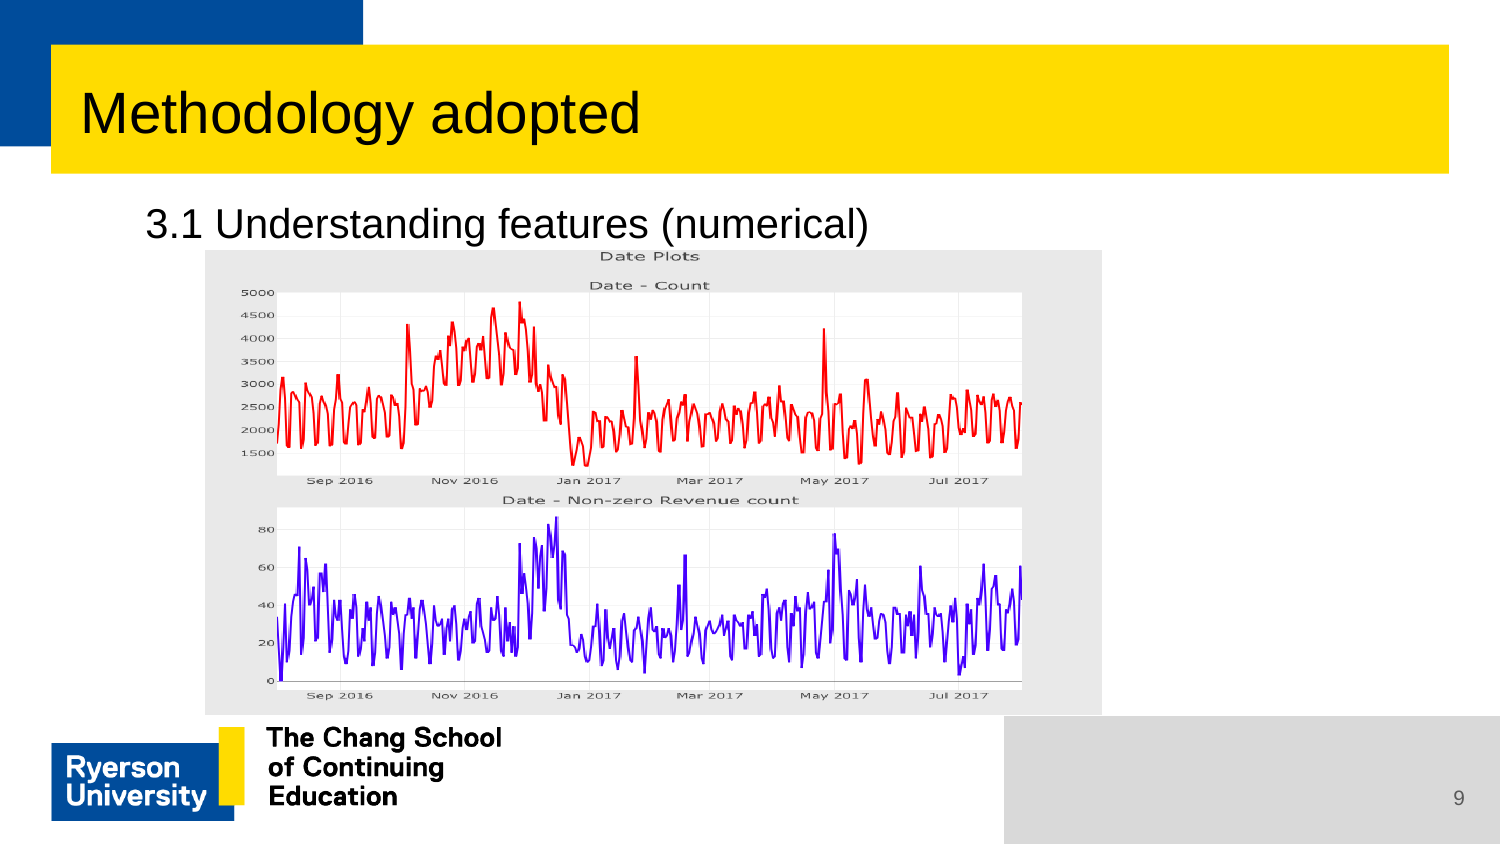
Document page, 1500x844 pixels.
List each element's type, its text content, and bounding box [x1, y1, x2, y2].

title Methodology adopted [51, 44, 1449, 174]
picture [51, 726, 501, 821]
list 3.1 Understanding features (numerical) [130, 189, 1244, 701]
slide_number 9 [1389, 764, 1480, 830]
picture [205, 250, 1103, 715]
